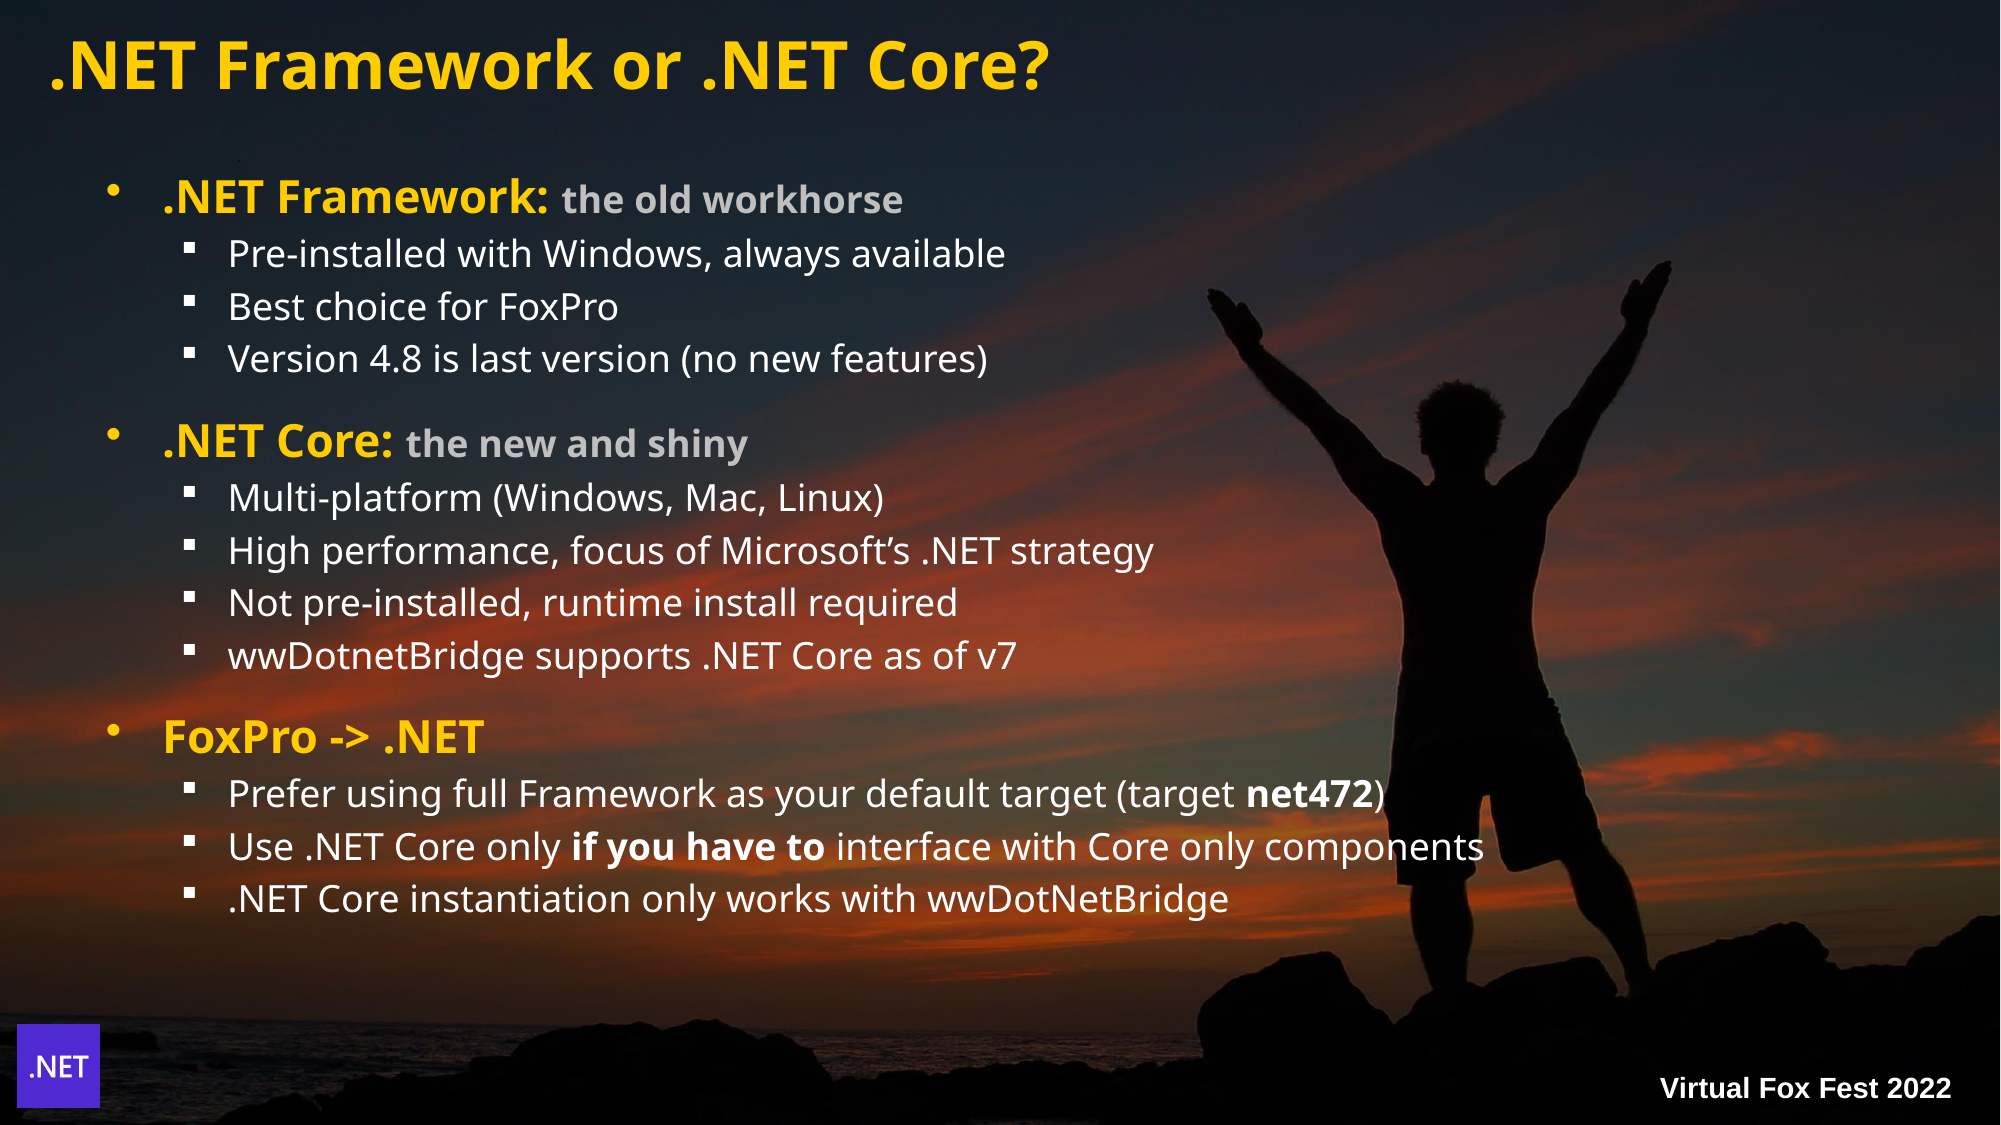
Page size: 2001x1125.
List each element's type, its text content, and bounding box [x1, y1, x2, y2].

title .NET Framework or .NET Core? [33, 24, 1734, 100]
picture [0, 0, 2001, 1125]
list .NET Framework: the old workhorse Pre-installed with Windows, always available Best choice for FoxPro Version 4.8 is last version (no new features) .NET Core: the new and shiny Multi-platform (Windows, Mac, Linux) High performance, focus of Microsoft’s .NET strategy Not pre-installed, runtime install required wwDotnetBridge supports .NET Core as of v7 FoxPro -> .NET Prefer using full Framework as your default target (target net472) Use .NET Core only if you have to interface with Core only components .NET Core instantiation only works with wwDotNetBridge [83, 149, 1967, 988]
